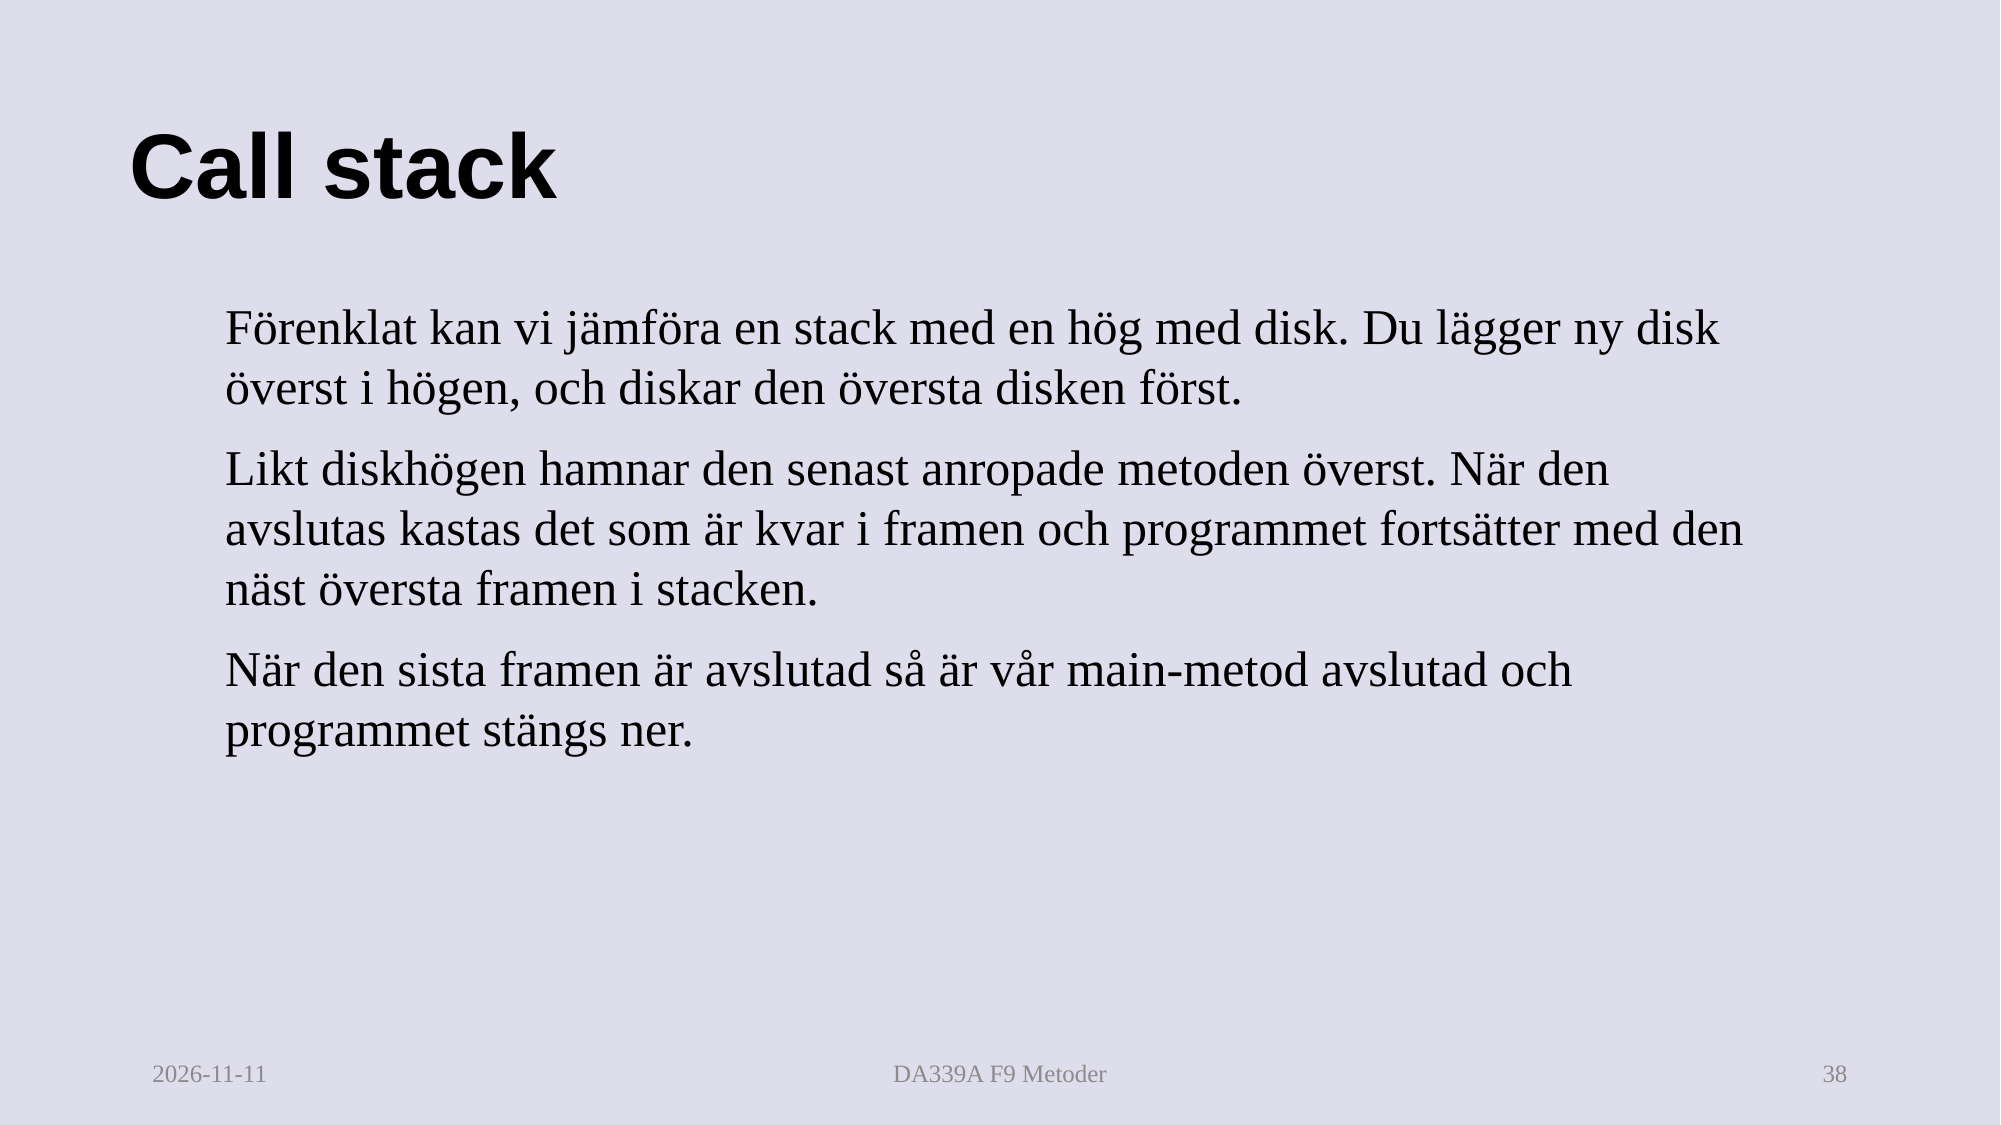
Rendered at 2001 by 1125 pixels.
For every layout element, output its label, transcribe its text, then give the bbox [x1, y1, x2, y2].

slide_number 38 [1412, 1042, 1863, 1103]
title Call stack [114, 79, 1840, 260]
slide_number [137, 1042, 588, 1103]
footer DA339A F9 Metoder [662, 1042, 1338, 1103]
list Förenklat kan vi jämföra en stack med en hög med disk. Du lägger ny disk överst i högen, och diskar den översta disken först. Likt diskhögen hamnar den senast anropade metoden överst. När den avslutas kastas det som är kvar i framen och programmet fortsätter med den näst översta framen i stacken. När den sista framen är avslutad så är vår main-metod avslutad och programmet stängs ner. [210, 287, 1790, 1025]
